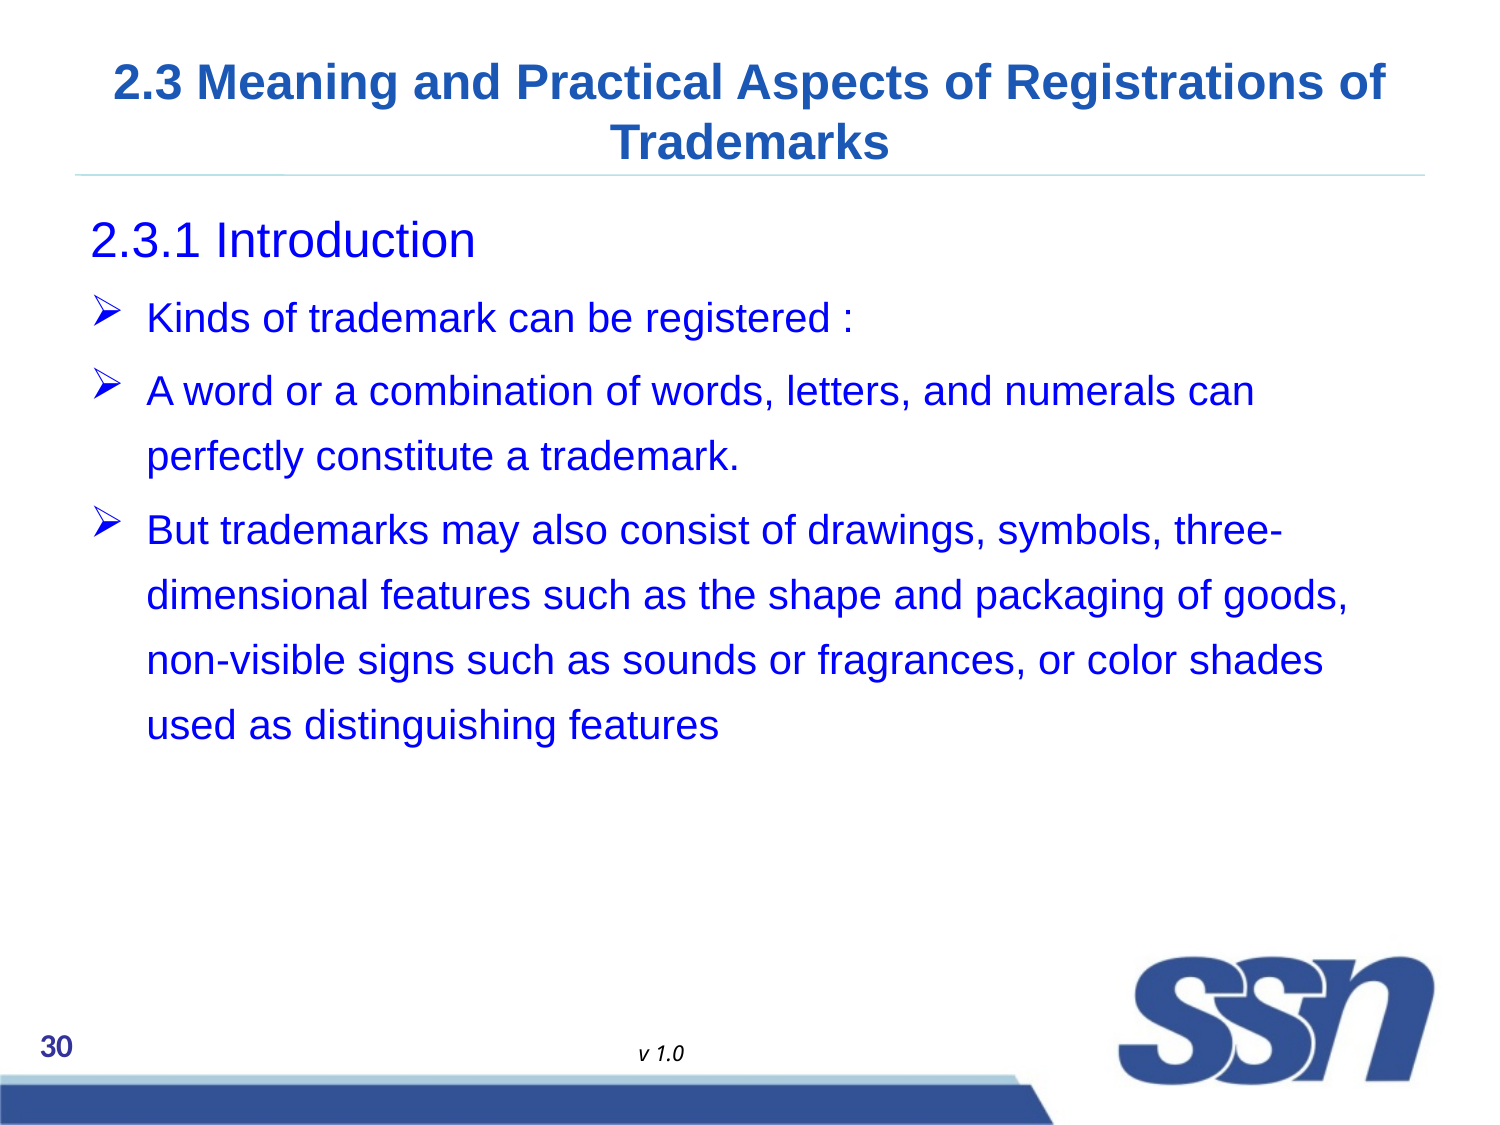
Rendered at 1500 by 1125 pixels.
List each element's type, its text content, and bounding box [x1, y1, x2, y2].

picture [0, 913, 1500, 1125]
list 2.3.1 Introduction Kinds of trademark can be registered : A word or a combination of words, letters, and numerals can perfectly constitute a trademark. But trademarks may also consist of drawings, symbols, three-dimensional features such as the shape and packaging of goods, non-visible signs such as sounds or fragrances, or color shades used as distinguishing features [75, 200, 1425, 1005]
title 2.3 Meaning and Practical Aspects of Registrations of Trademarks [75, 45, 1425, 175]
